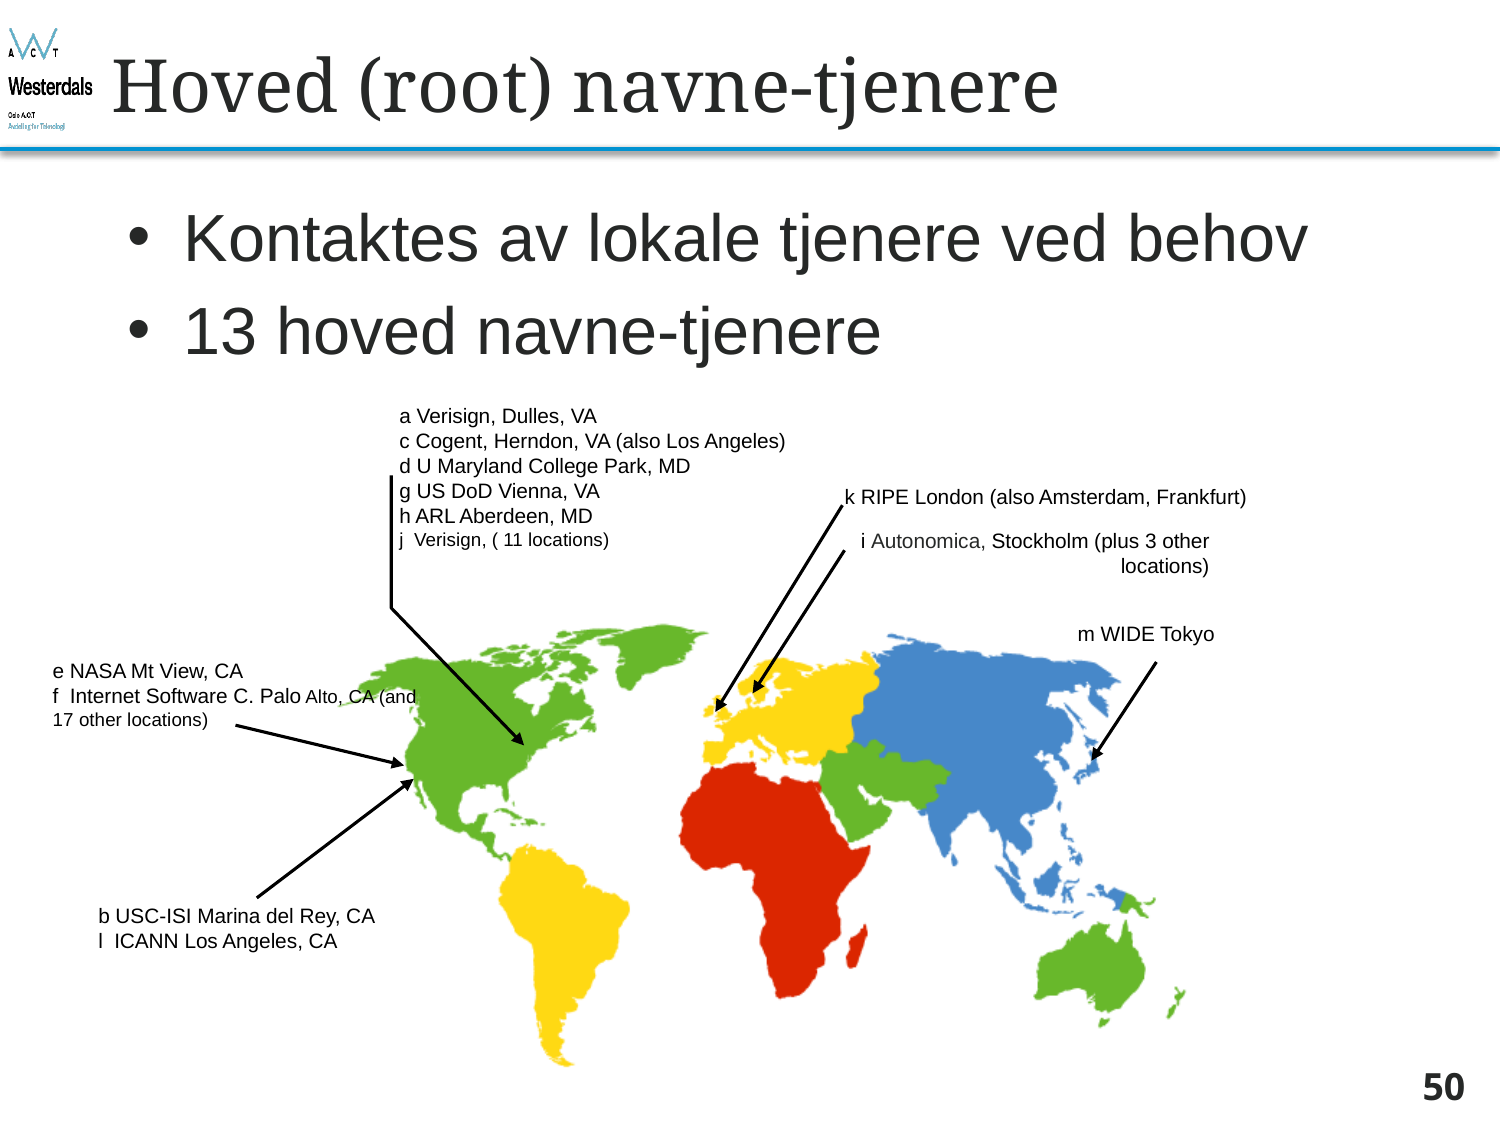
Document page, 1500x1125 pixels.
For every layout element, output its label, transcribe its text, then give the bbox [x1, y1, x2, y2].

picture [0, 0, 102, 146]
title Hoved (root) navne-tjenere [95, 30, 1416, 136]
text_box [40, 396, 1353, 1095]
list Kontaktes av lokale tjenere ved behov 13 hoved navne-tjenere [112, 187, 1388, 390]
slide_number 50 [1130, 1058, 1481, 1119]
